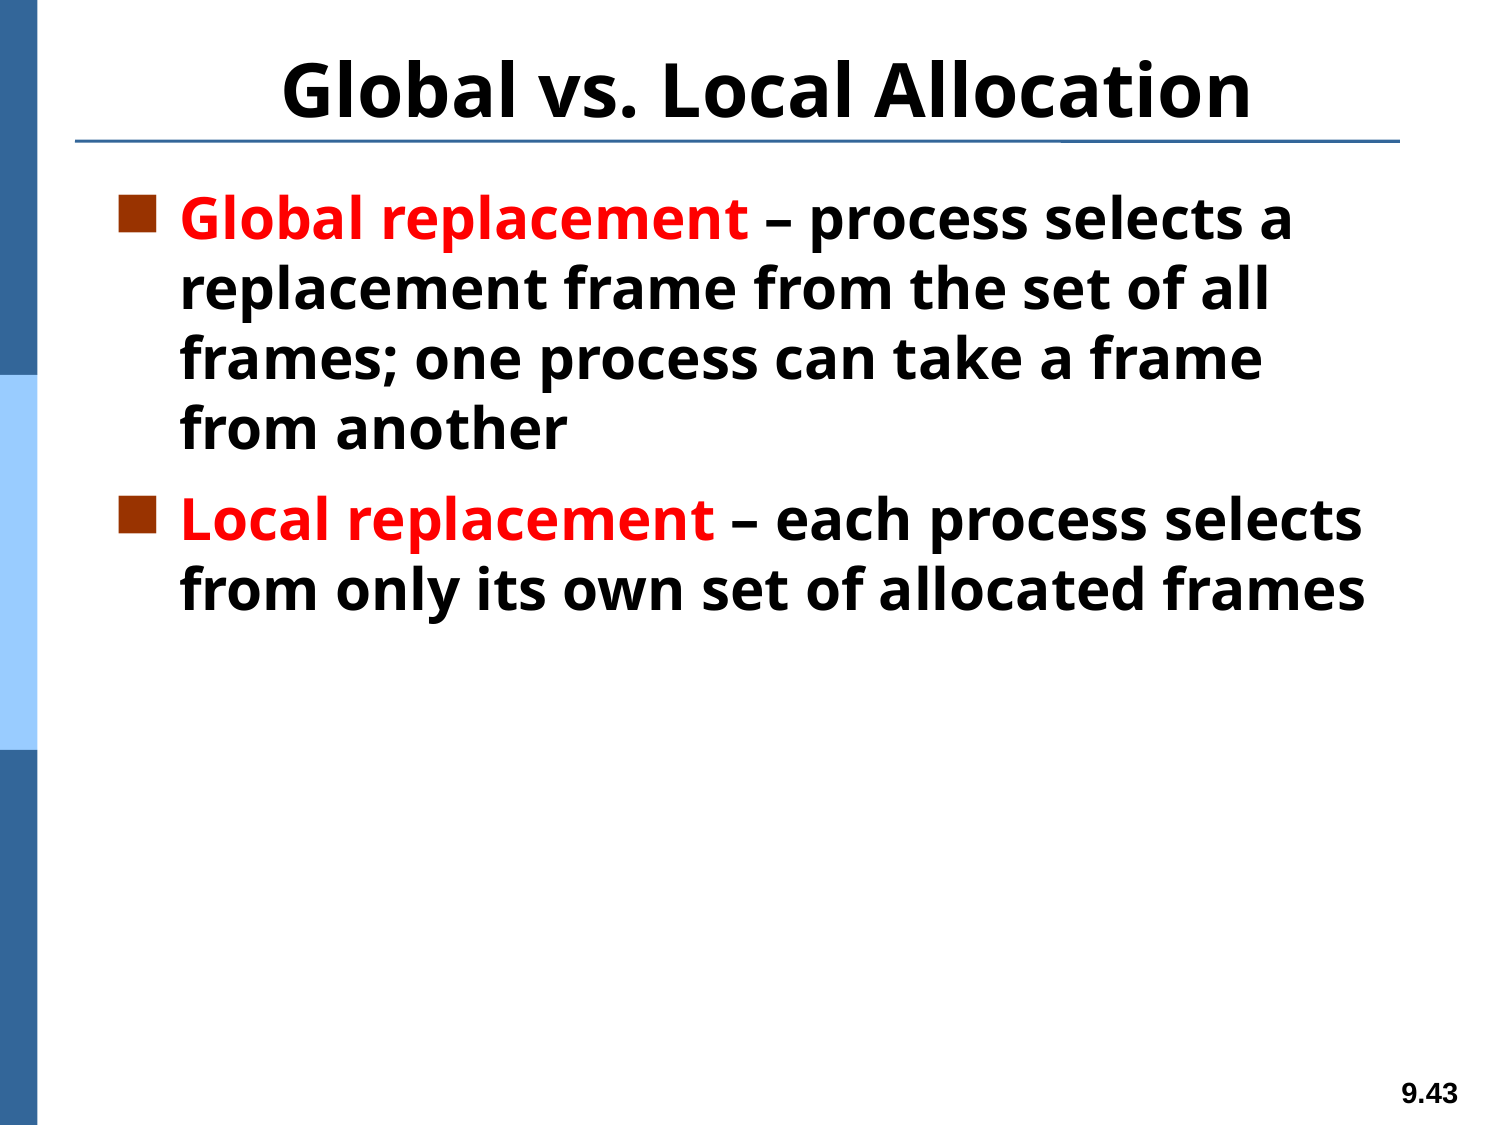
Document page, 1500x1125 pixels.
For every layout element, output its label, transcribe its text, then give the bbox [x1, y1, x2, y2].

title Global vs. Local Allocation [92, 45, 1443, 141]
list Global replacement – process selects a replacement frame from the set of all frames; one process can take a frame from another Local replacement – each process selects from only its own set of allocated frames [107, 173, 1429, 908]
